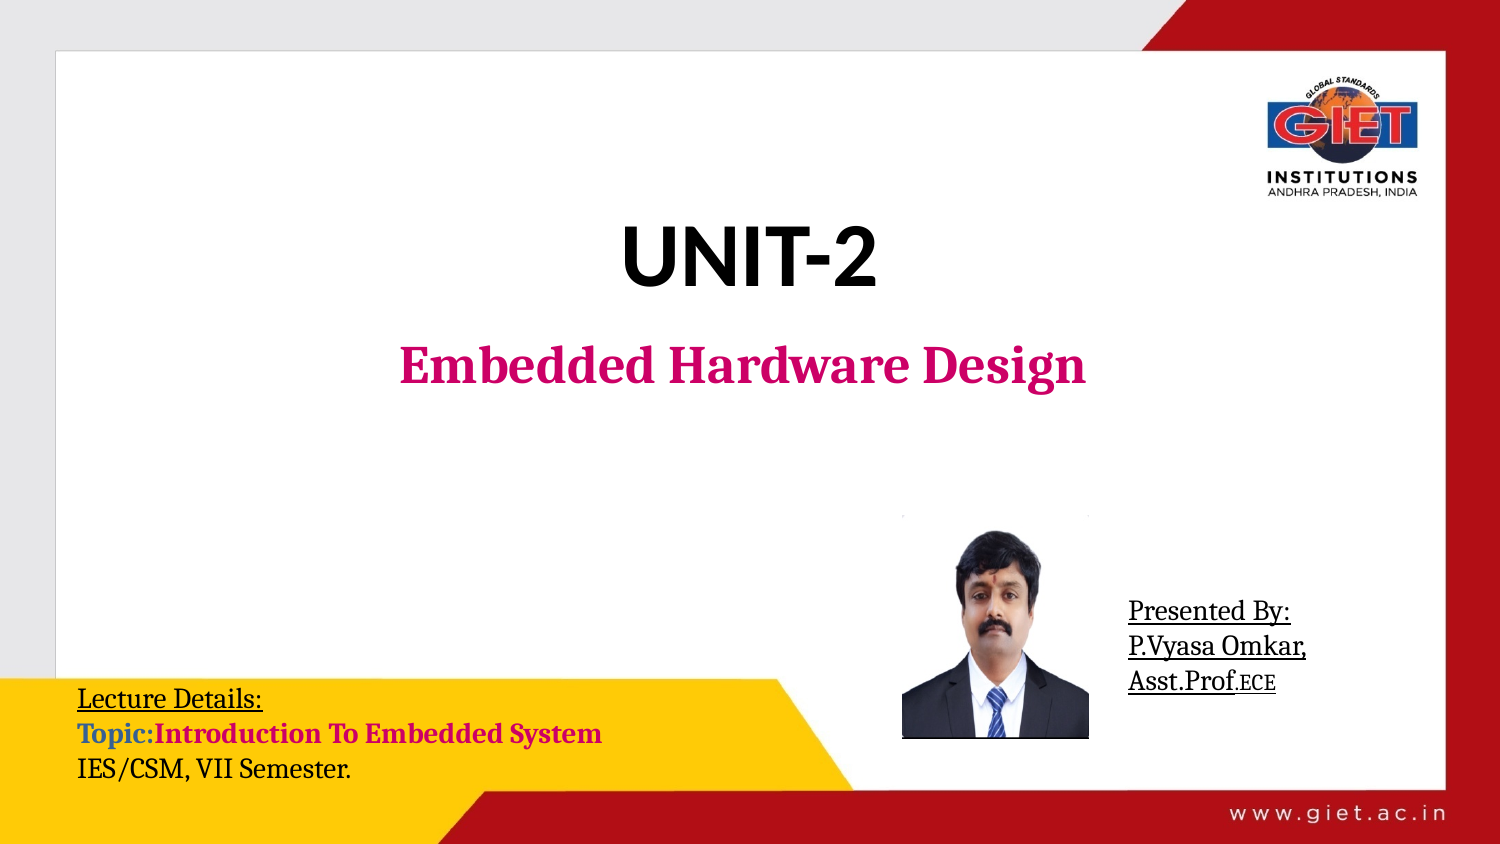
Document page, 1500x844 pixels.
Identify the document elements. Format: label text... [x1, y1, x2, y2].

title UNIT-2 [112, 187, 1388, 313]
subtitle Embedded Hardware Design [224, 321, 1276, 516]
picture [0, 0, 1500, 844]
text_box Presented By: P.Vyasa Omkar, Asst.Prof.ECE [1113, 584, 1429, 704]
text_box Lecture Details: Topic:Introduction To Embedded System IES/CSM, VII Semester. [62, 671, 766, 792]
